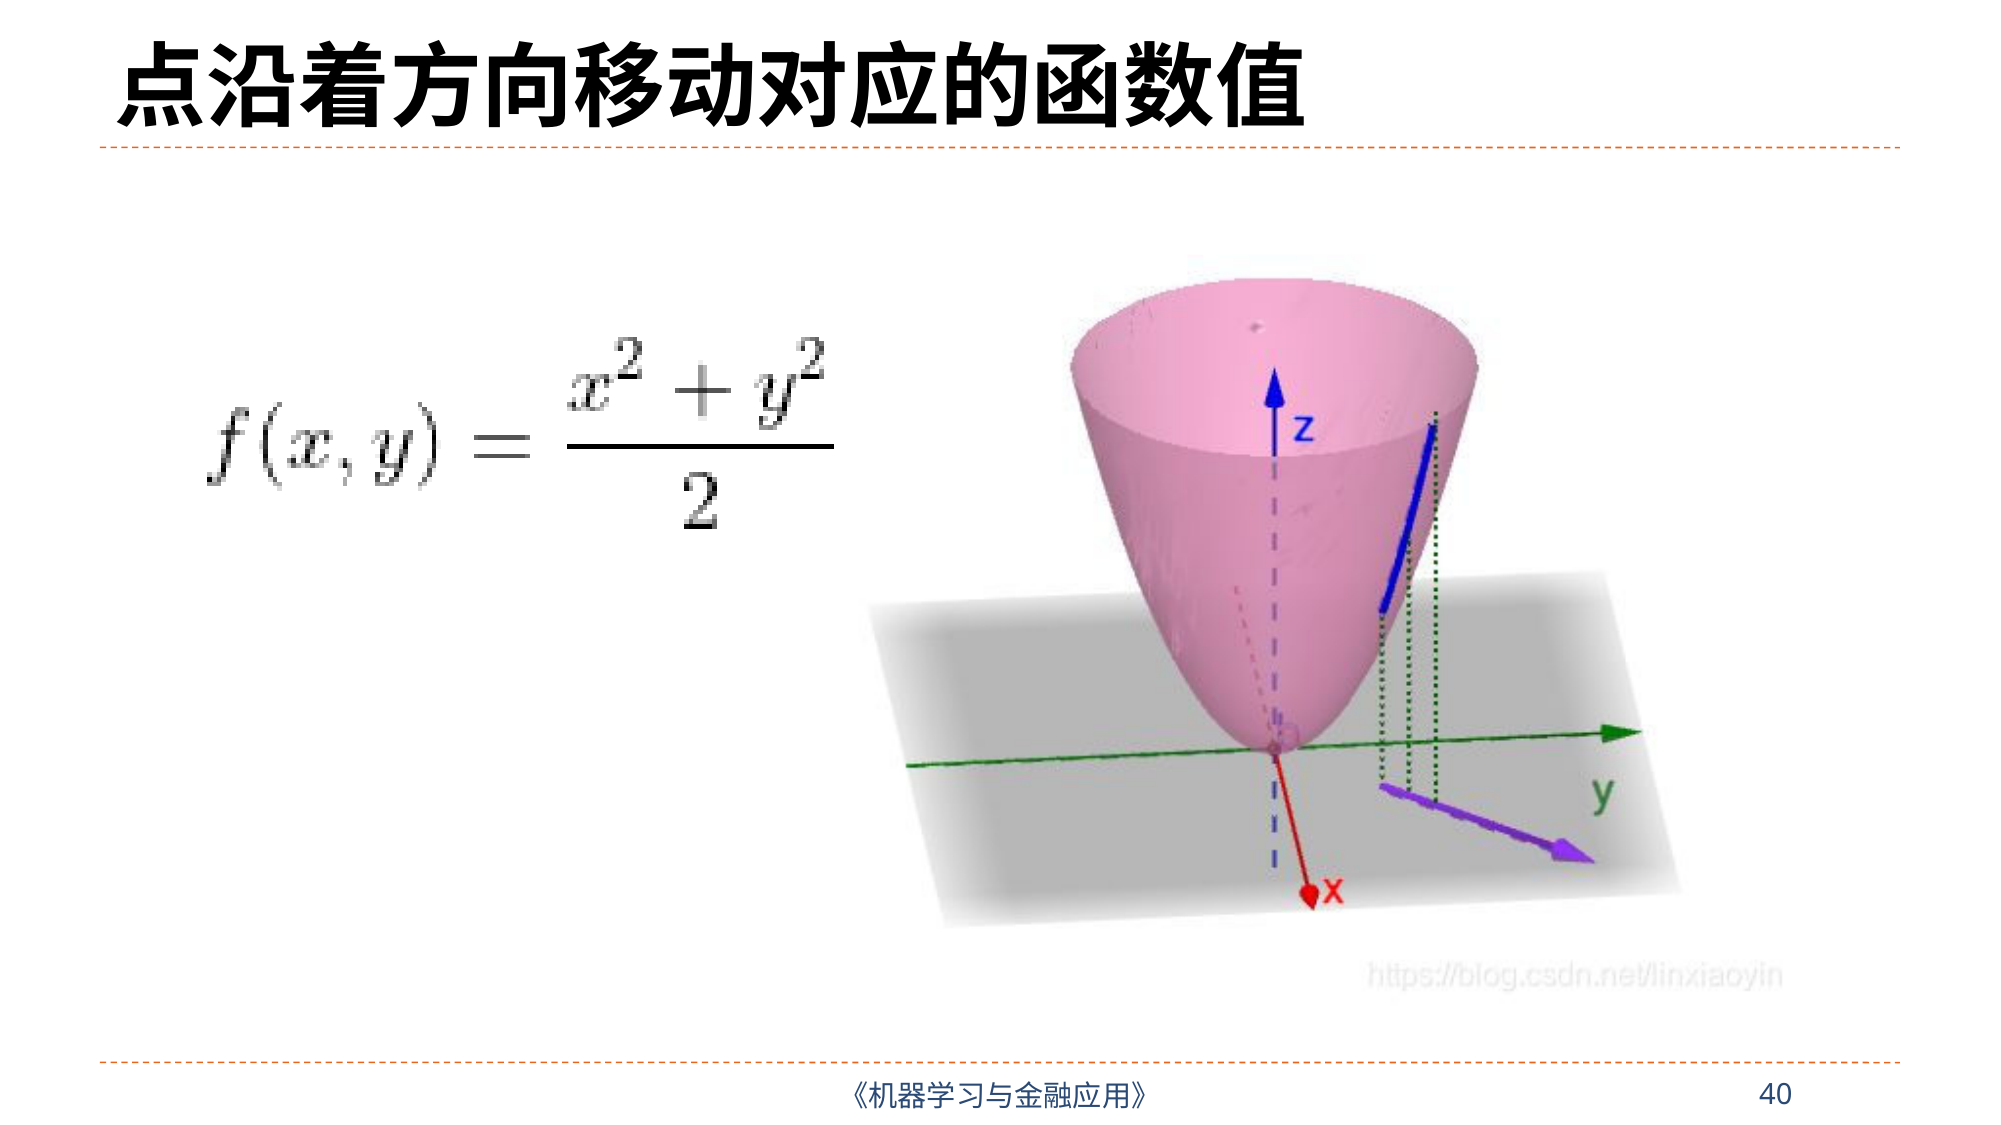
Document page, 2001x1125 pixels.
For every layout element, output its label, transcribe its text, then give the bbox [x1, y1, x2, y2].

picture [202, 224, 1801, 1012]
title 点沿着方向移动对应的函数值 [99, 24, 1900, 146]
